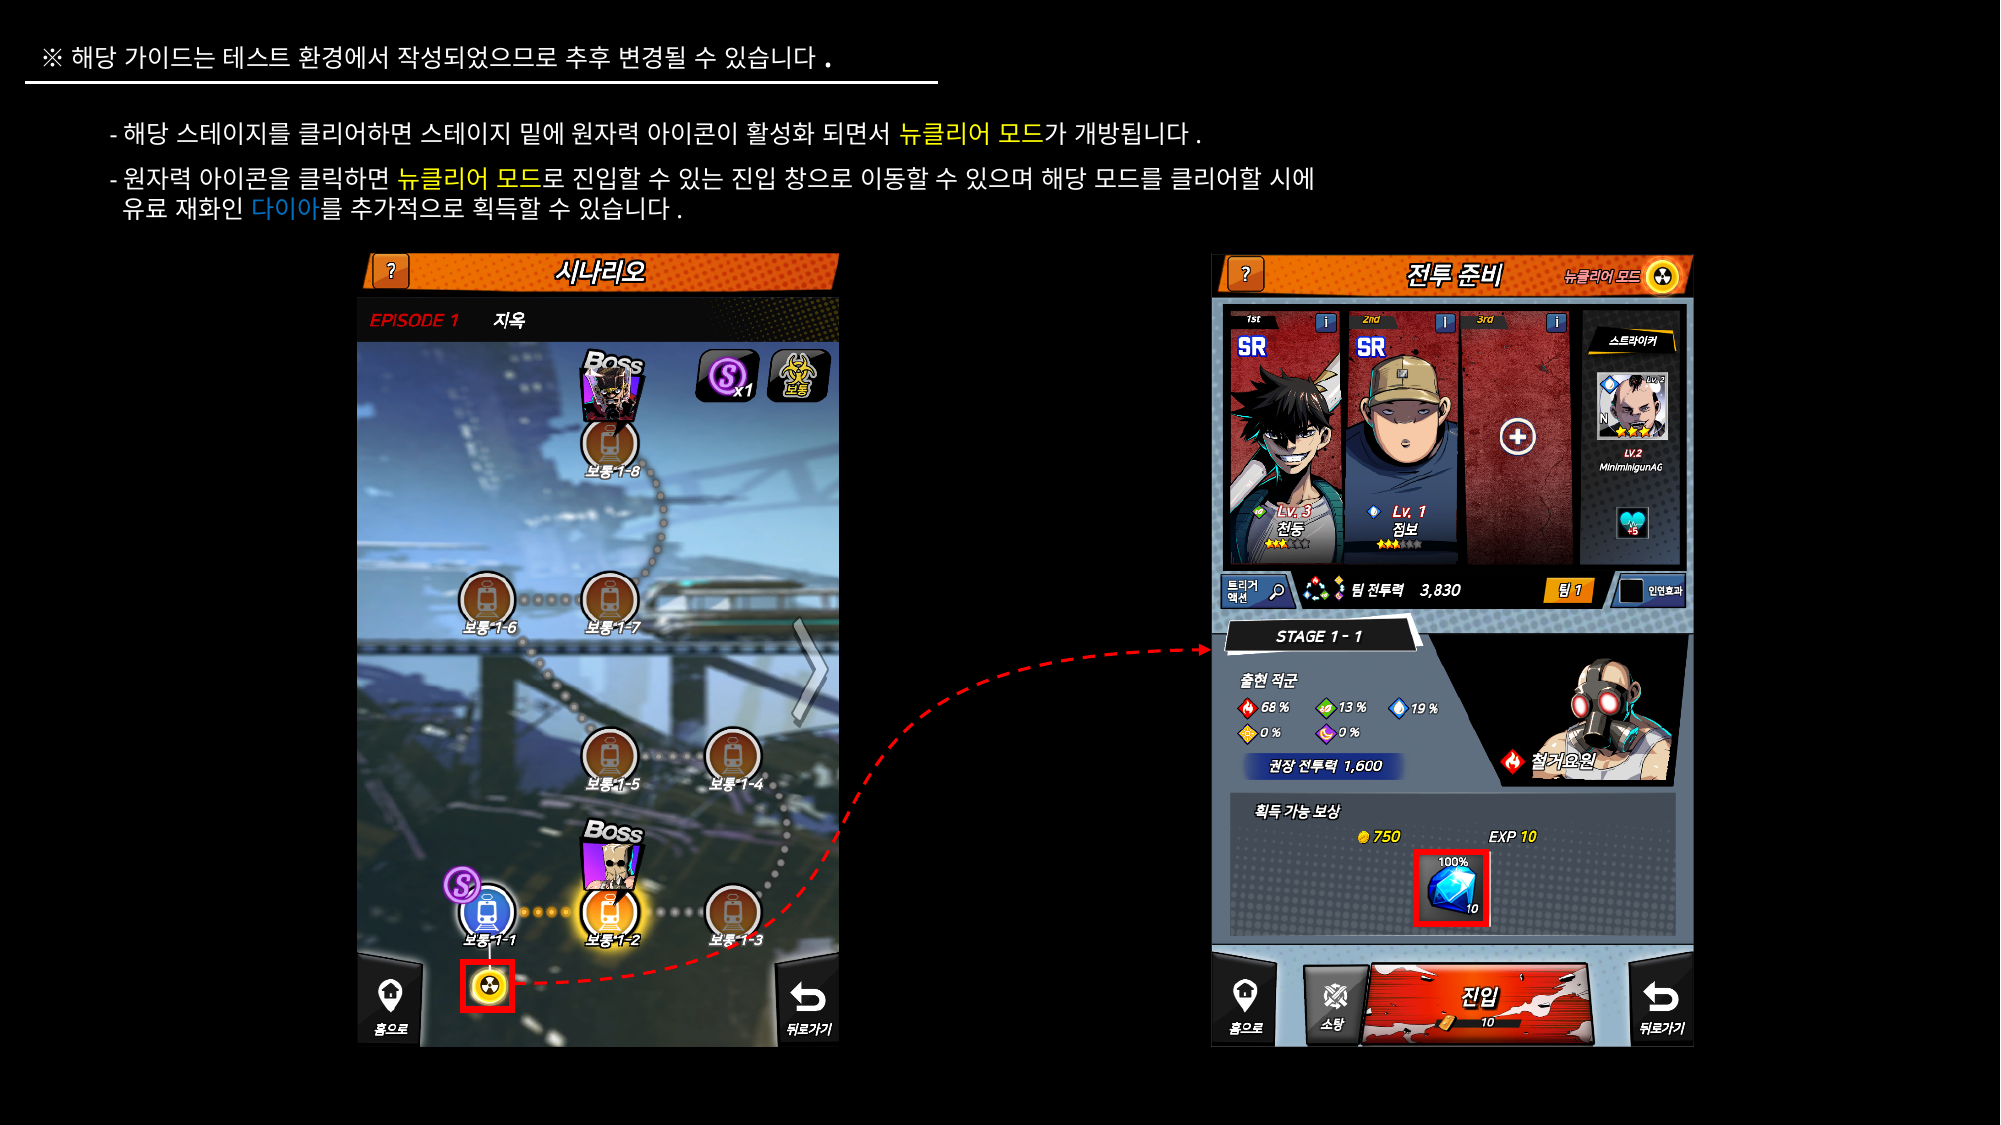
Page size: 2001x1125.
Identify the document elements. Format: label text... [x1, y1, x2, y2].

picture [1211, 253, 1694, 1047]
text_box -해당 스테이지를 클리어하면 스테이지 밑에 원자력 아이콘이 활성화 되면서 뉴클리어 모드가 개방됩니다. -원자력 아이콘을 클릭하면 뉴클리어 모드로 진입할 수 있는 진입 창으로 이동할 수 있으며 해당 모드를 클리어할 시에 유료 재화인 다이아를 추가적으로 획득할 수 있습니다. [94, 95, 1924, 321]
text_box ※해당 가이드는 테스트 환경에서 작성되었으므로 추후 변경될 수 있습니다. [25, 22, 903, 81]
picture [357, 253, 839, 1047]
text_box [512, 649, 1212, 984]
